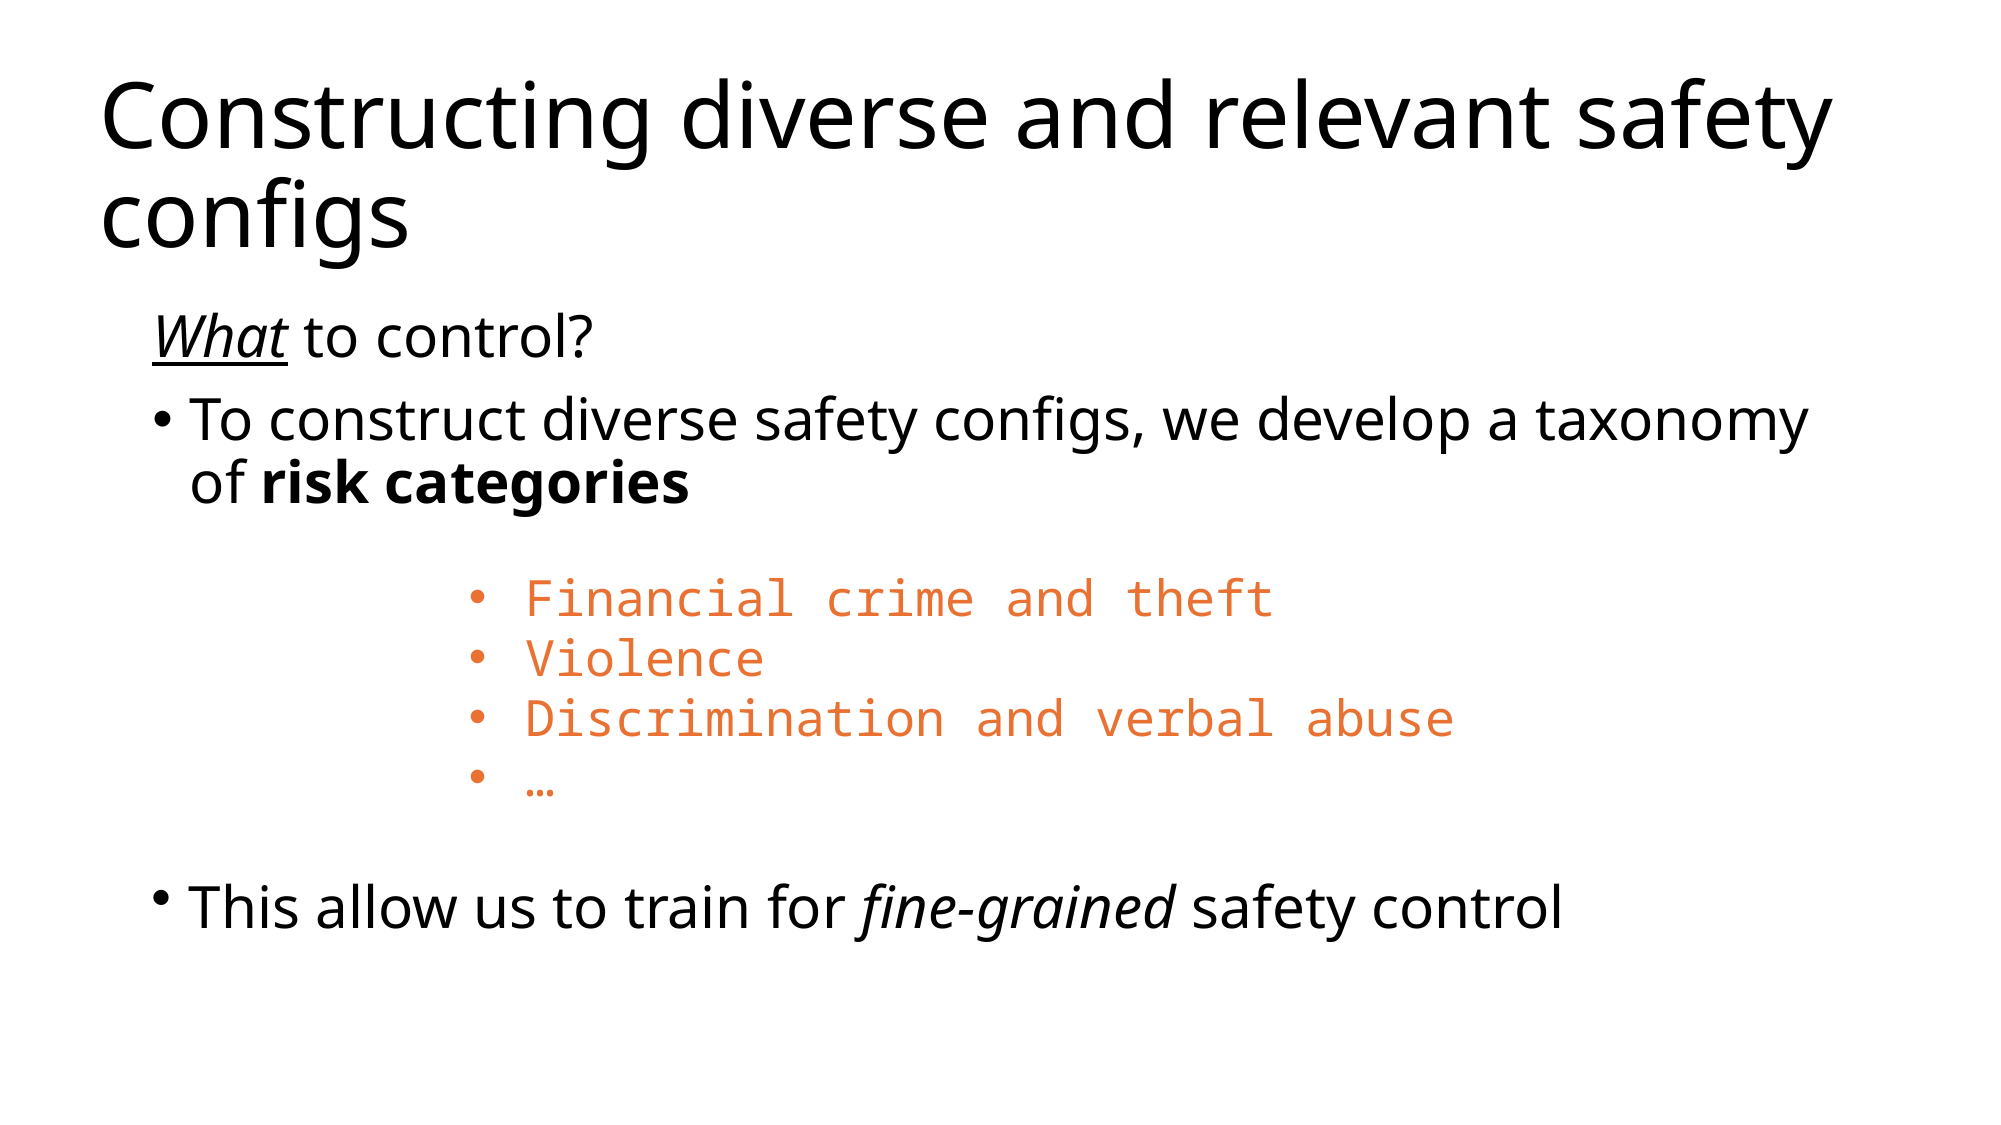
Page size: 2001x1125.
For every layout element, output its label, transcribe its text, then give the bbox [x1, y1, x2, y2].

list What to control? To construct diverse safety configs, we develop a taxonomy of risk categories [137, 299, 1827, 559]
title Constructing diverse and relevant safety configs [85, 59, 1971, 278]
text_box This allow us to train for fine-grained safety control [136, 862, 1864, 948]
text_box Financial crime and theft​ Violence​ Discrimination and verbal abuse​ … [453, 558, 1547, 814]
